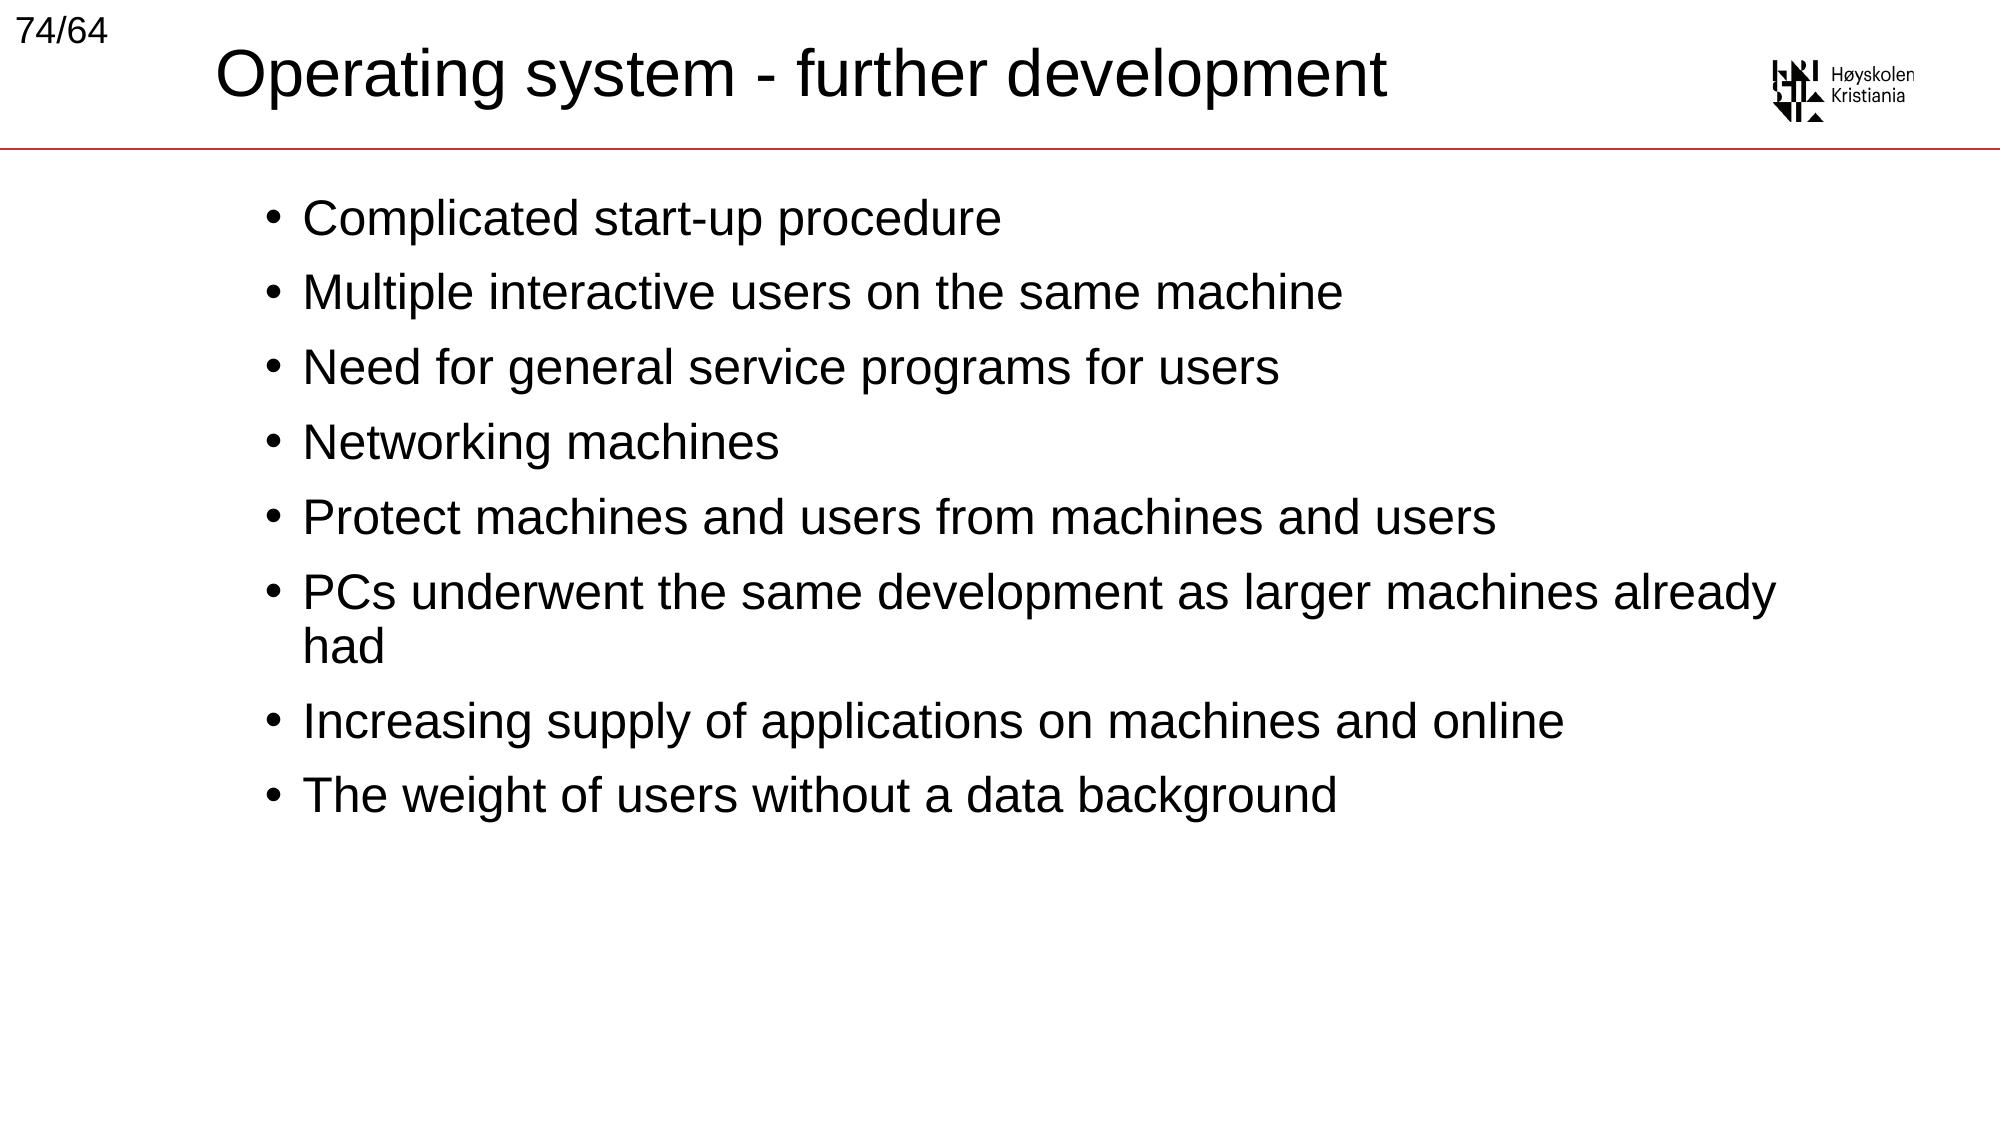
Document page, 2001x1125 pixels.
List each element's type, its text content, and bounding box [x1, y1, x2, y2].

slide_number 74/64 [0, 0, 208, 74]
title Operating system - further development [200, 30, 1887, 135]
list Complicated start-up procedure Multiple interactive users on the same machine Need for general service programs for users Networking machines Protect machines and users from machines and users PCs underwent the same development as larger machines already had Increasing supply of applications on machines and online The weight of users without a data background [249, 184, 1813, 1035]
